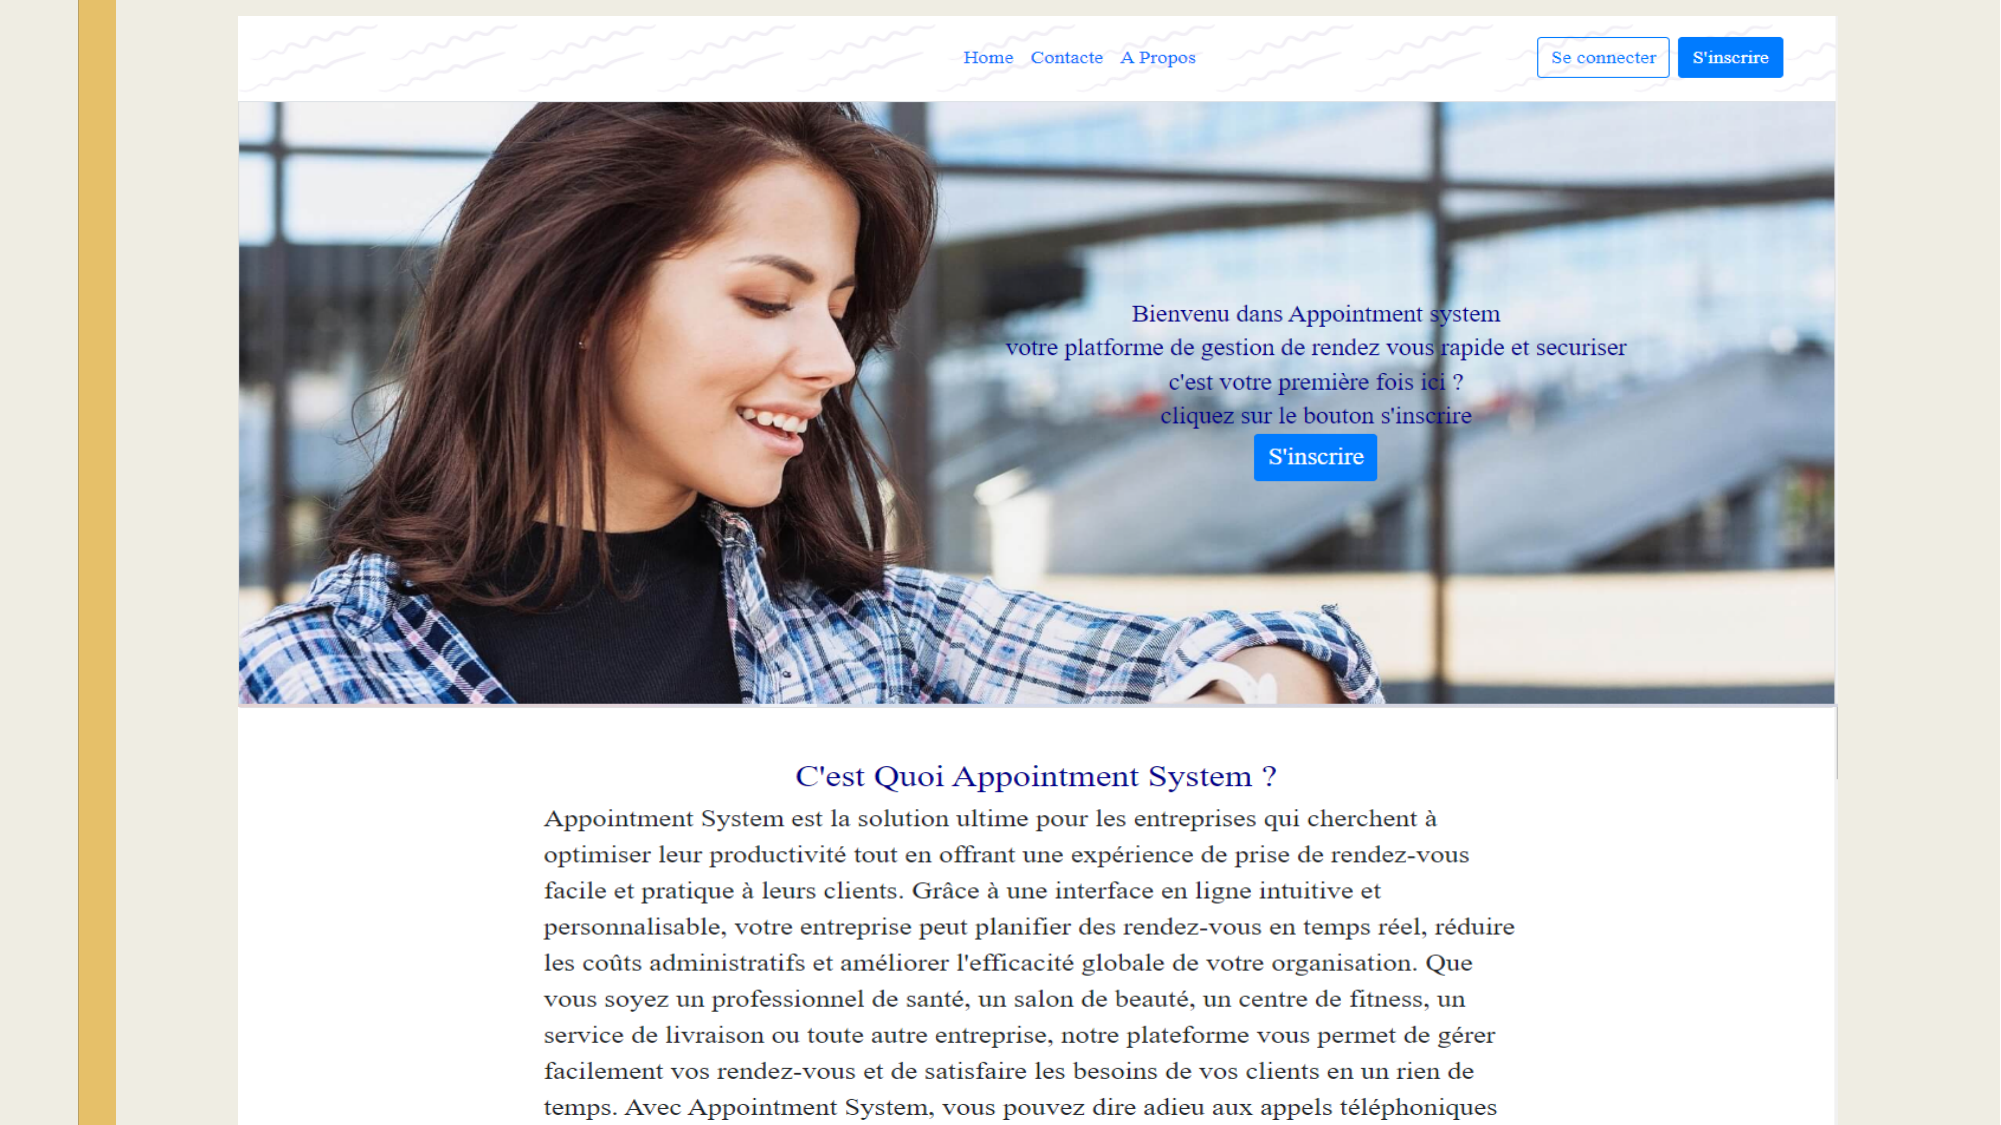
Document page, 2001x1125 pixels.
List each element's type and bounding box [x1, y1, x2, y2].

text_box [76, 0, 119, 1125]
picture [238, 16, 1839, 1125]
